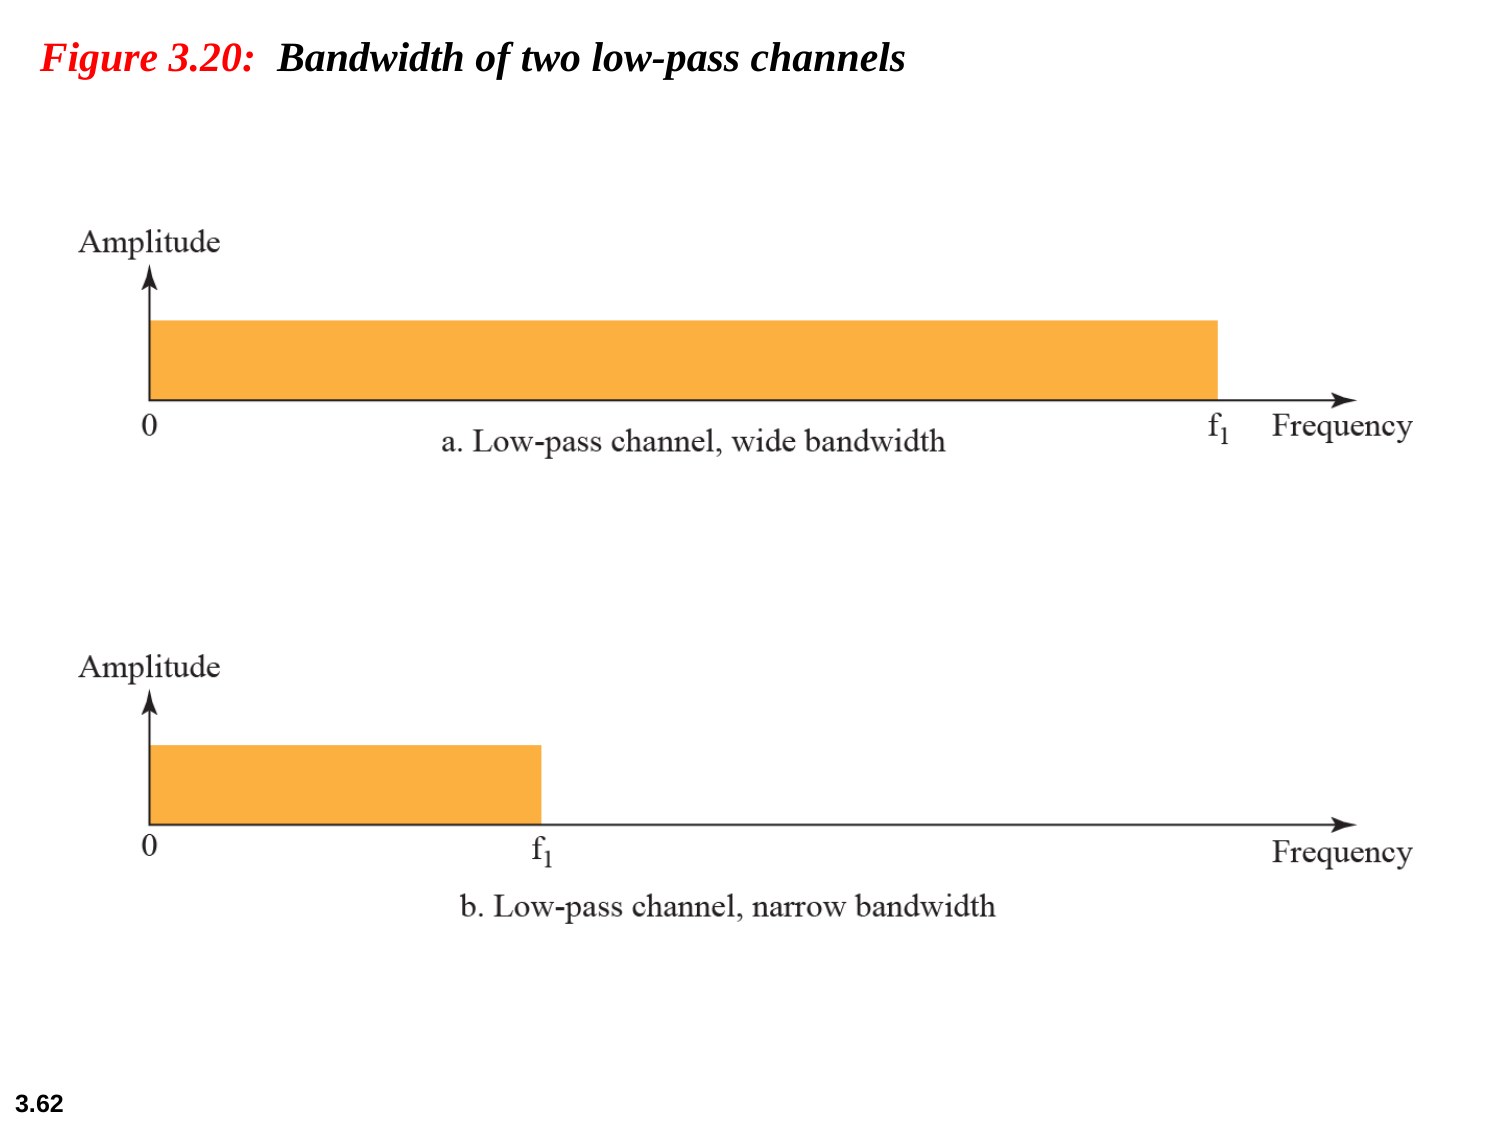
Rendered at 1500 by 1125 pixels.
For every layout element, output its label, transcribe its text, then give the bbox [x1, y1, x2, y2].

picture [78, 649, 1413, 928]
picture [78, 224, 1413, 463]
text_box Figure 3.20: Bandwidth of two low-pass channels [24, 22, 1363, 87]
text_box 3.62 [0, 1049, 313, 1125]
